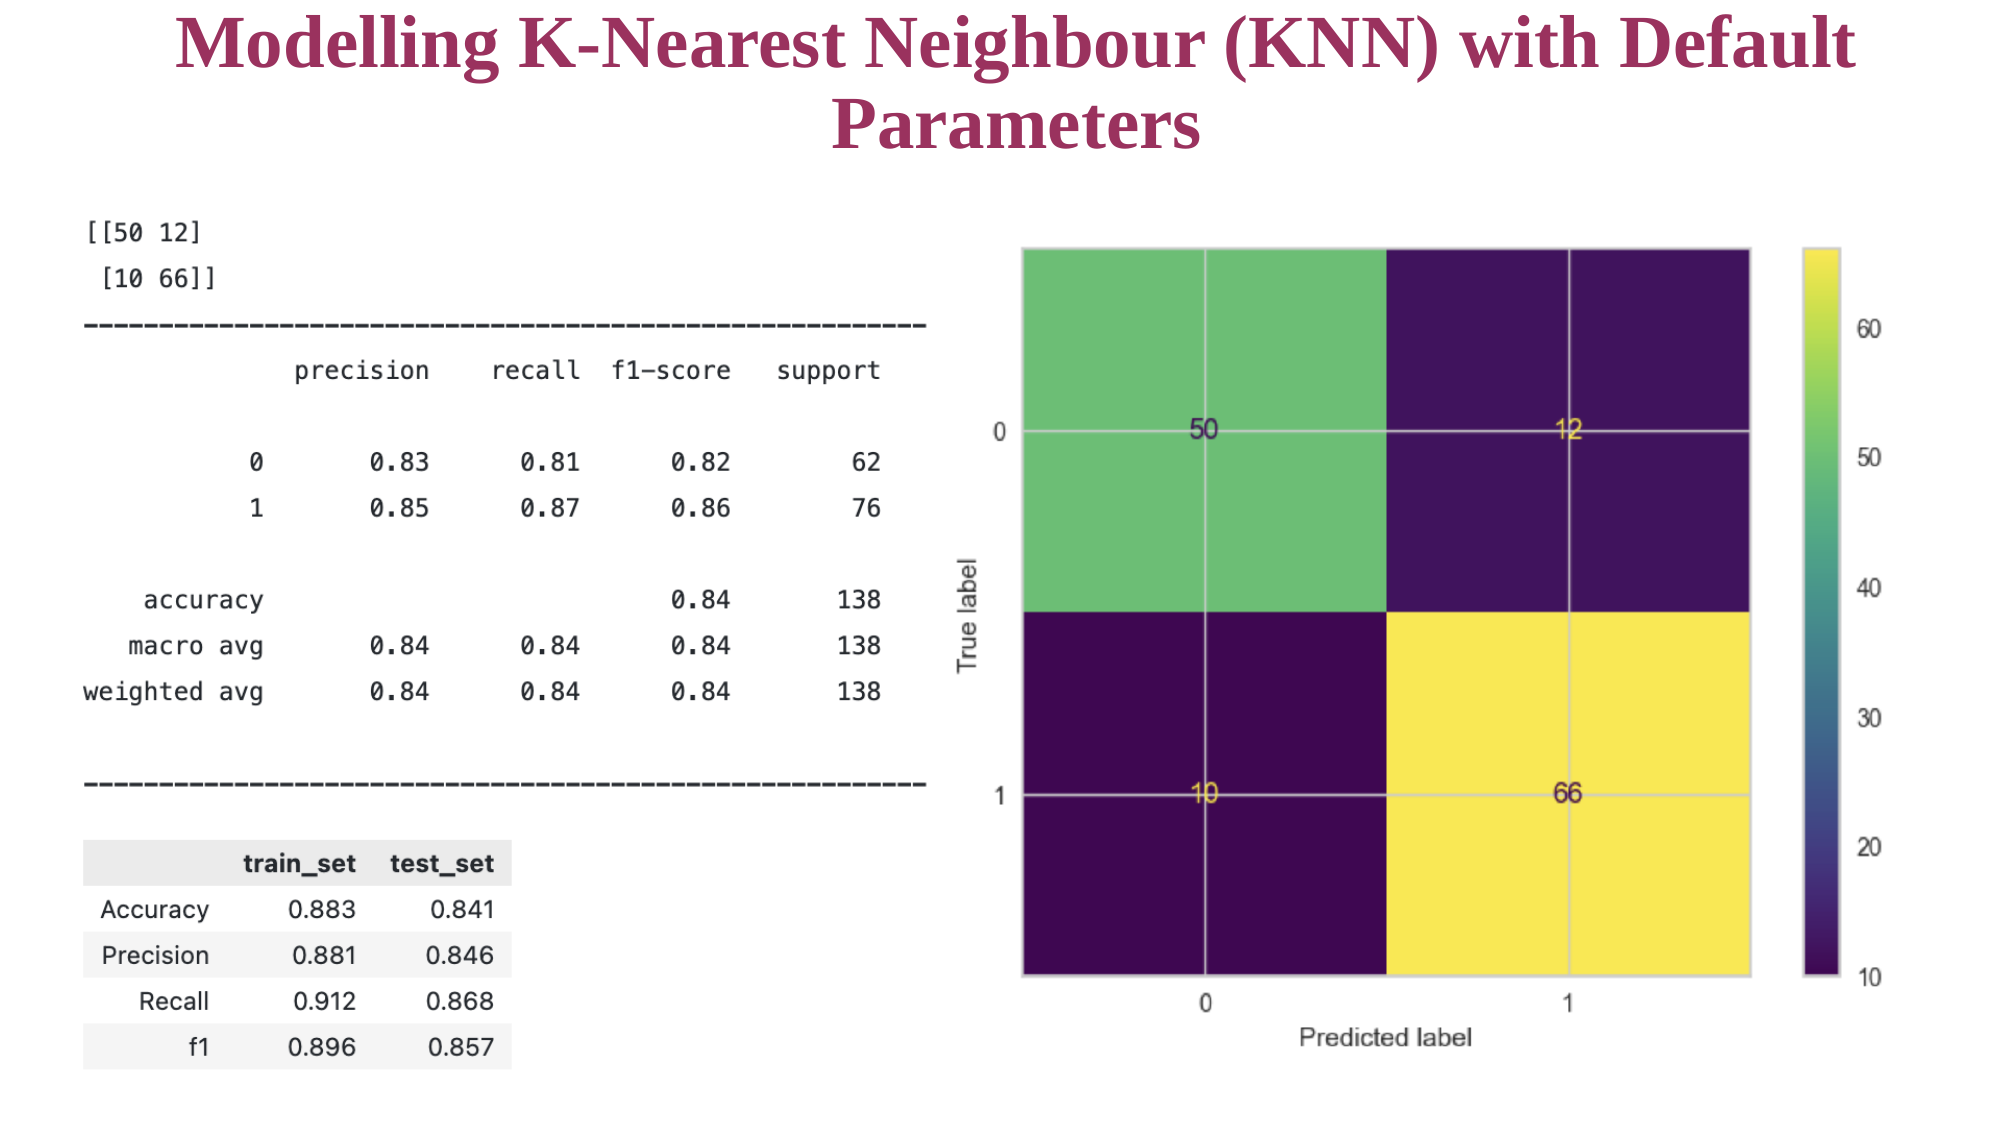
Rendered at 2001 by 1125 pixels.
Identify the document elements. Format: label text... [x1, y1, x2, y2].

picture [77, 208, 1908, 1086]
title Modelling K-Nearest Neighbour (KNN) with Default Parameters [33, 20, 2000, 263]
